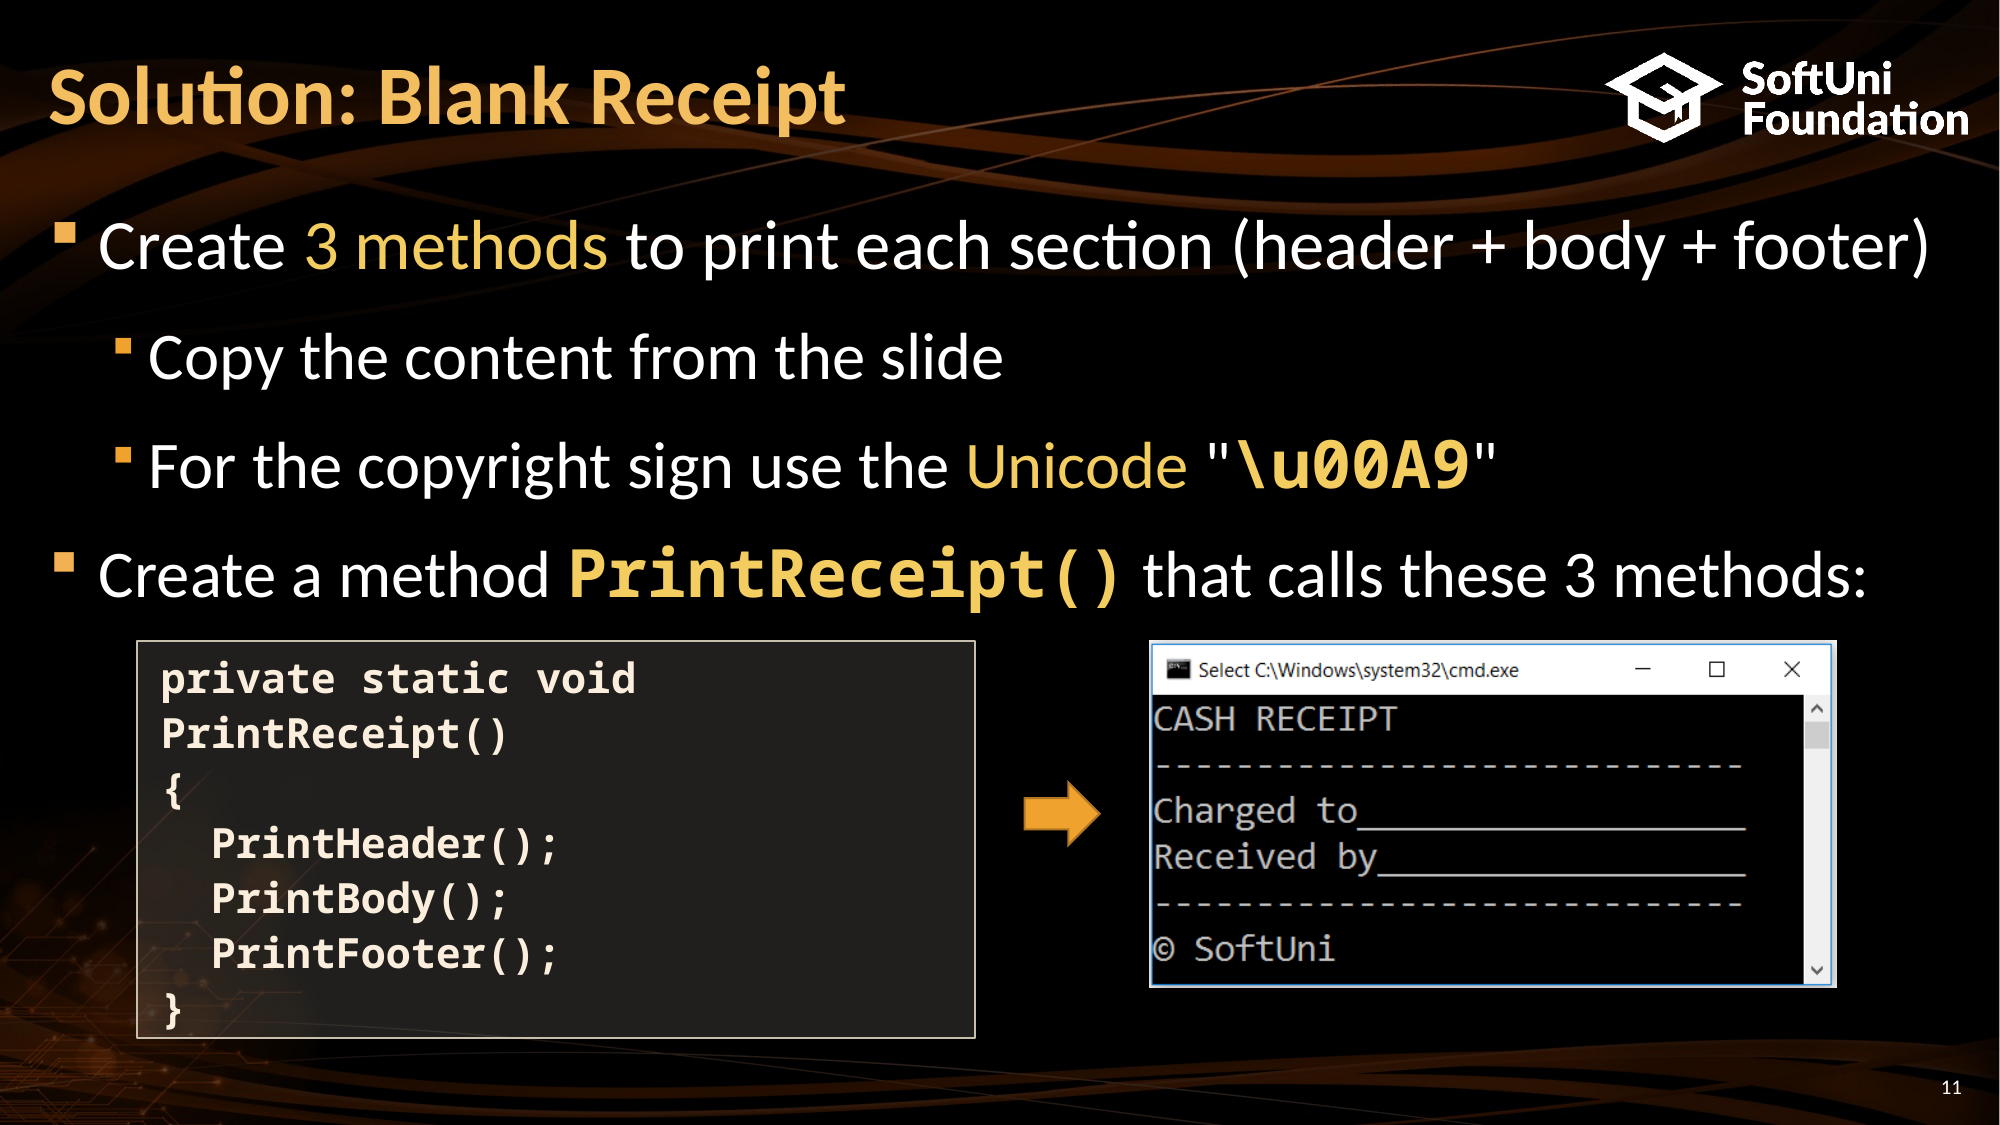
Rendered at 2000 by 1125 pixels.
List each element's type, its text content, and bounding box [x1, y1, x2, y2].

text_box private static void PrintReceipt() { PrintHeader(); PrintBody(); PrintFooter(); } [137, 641, 975, 1038]
picture [0, 0, 2000, 1125]
title Solution: Blank Receipt [30, 6, 1602, 189]
text_box [1023, 780, 1102, 848]
list Create 3 methods to print each section (header + body + footer) Copy the content from the slide For the copyright sign use the Unicode "\u00A9" Create a method PrintReceipt() that calls these 3 methods: [31, 188, 1968, 1103]
